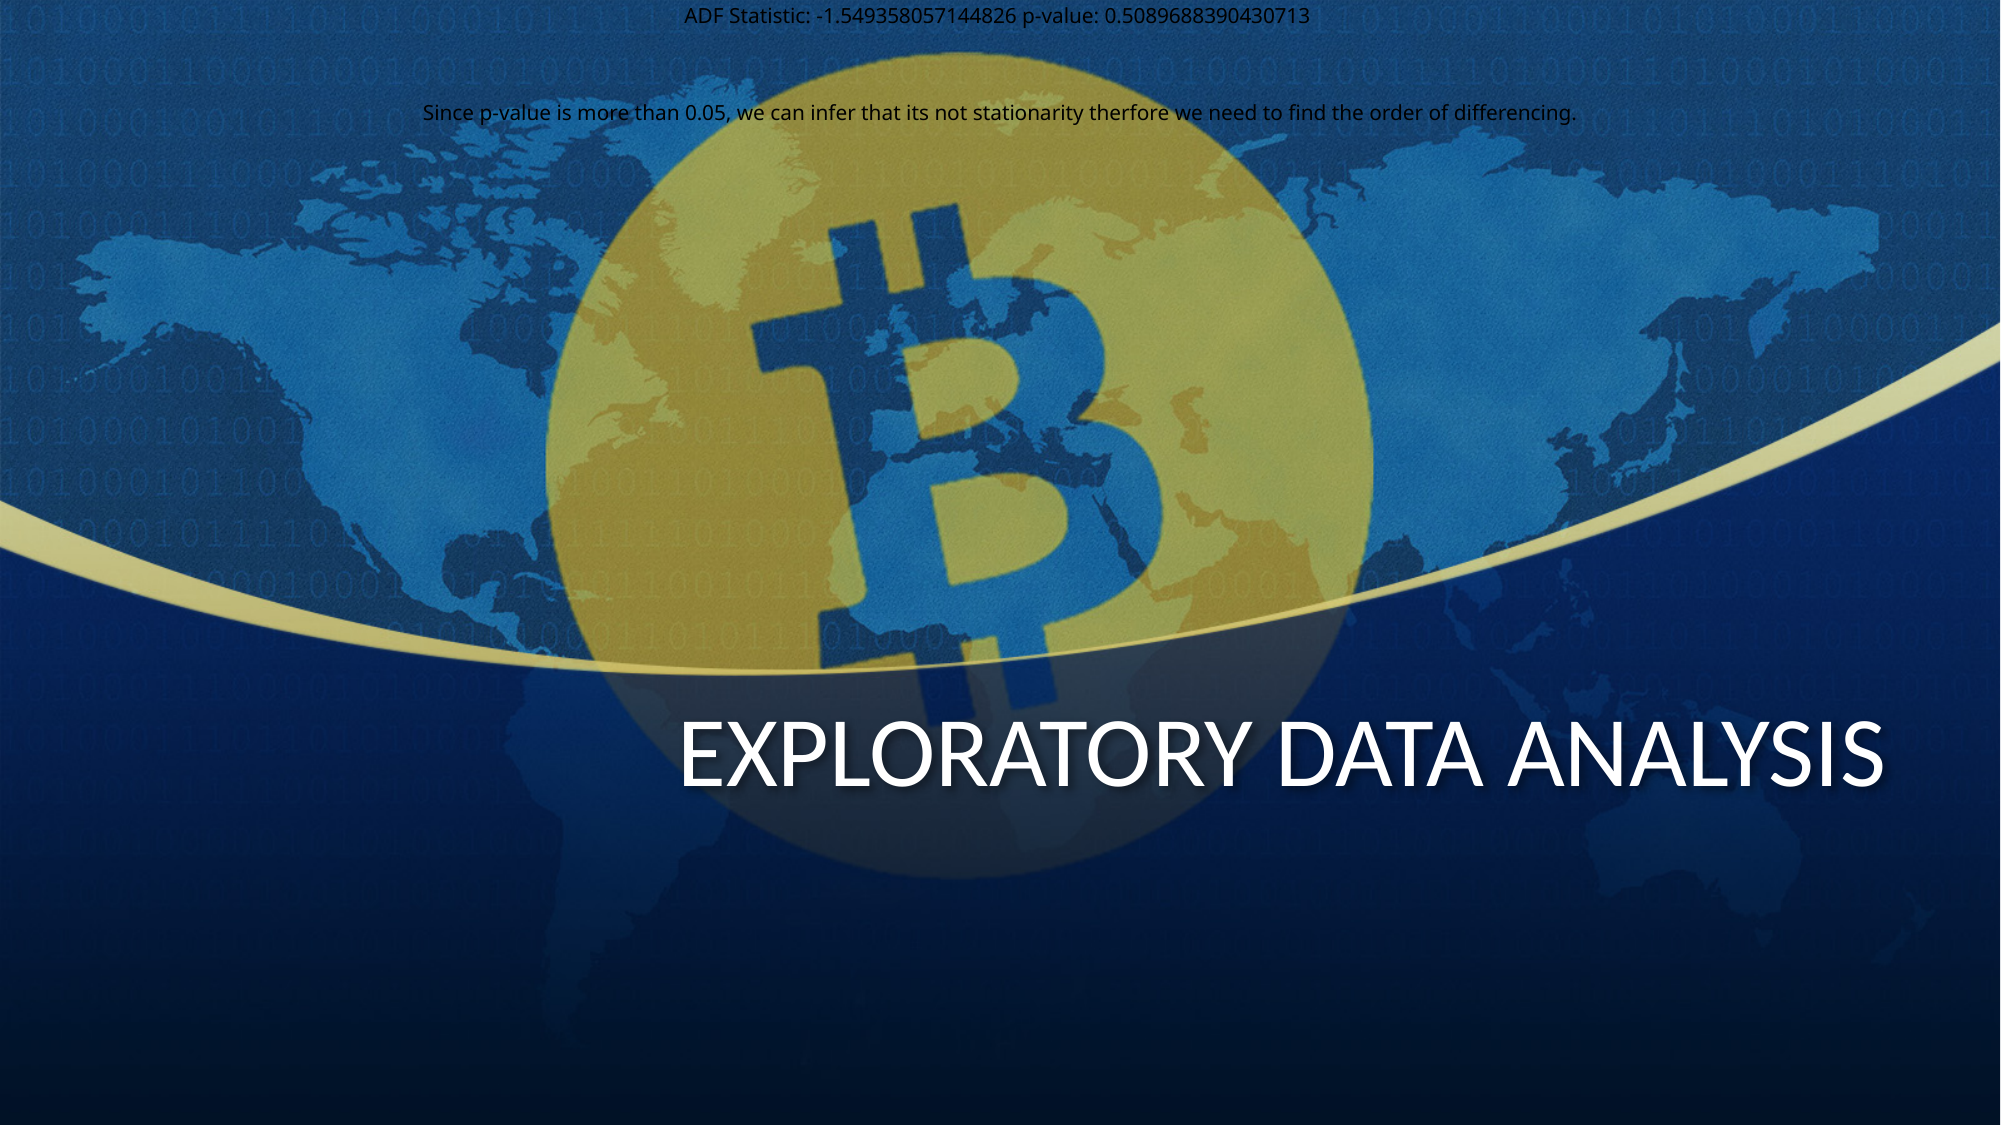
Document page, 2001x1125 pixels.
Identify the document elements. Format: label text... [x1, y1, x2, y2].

title EXPLORATORY DATA ANALYSIS [98, 595, 1902, 897]
picture [0, 0, 2001, 1125]
text_box ADF Statistic: -1.549358057144826 p-value: 0.5089688390430713 [684, 2, 1316, 73]
text_box Since p-value is more than 0.05, we can infer that its not stationarity therfore we need to find the order of differencing. [407, 99, 1593, 125]
